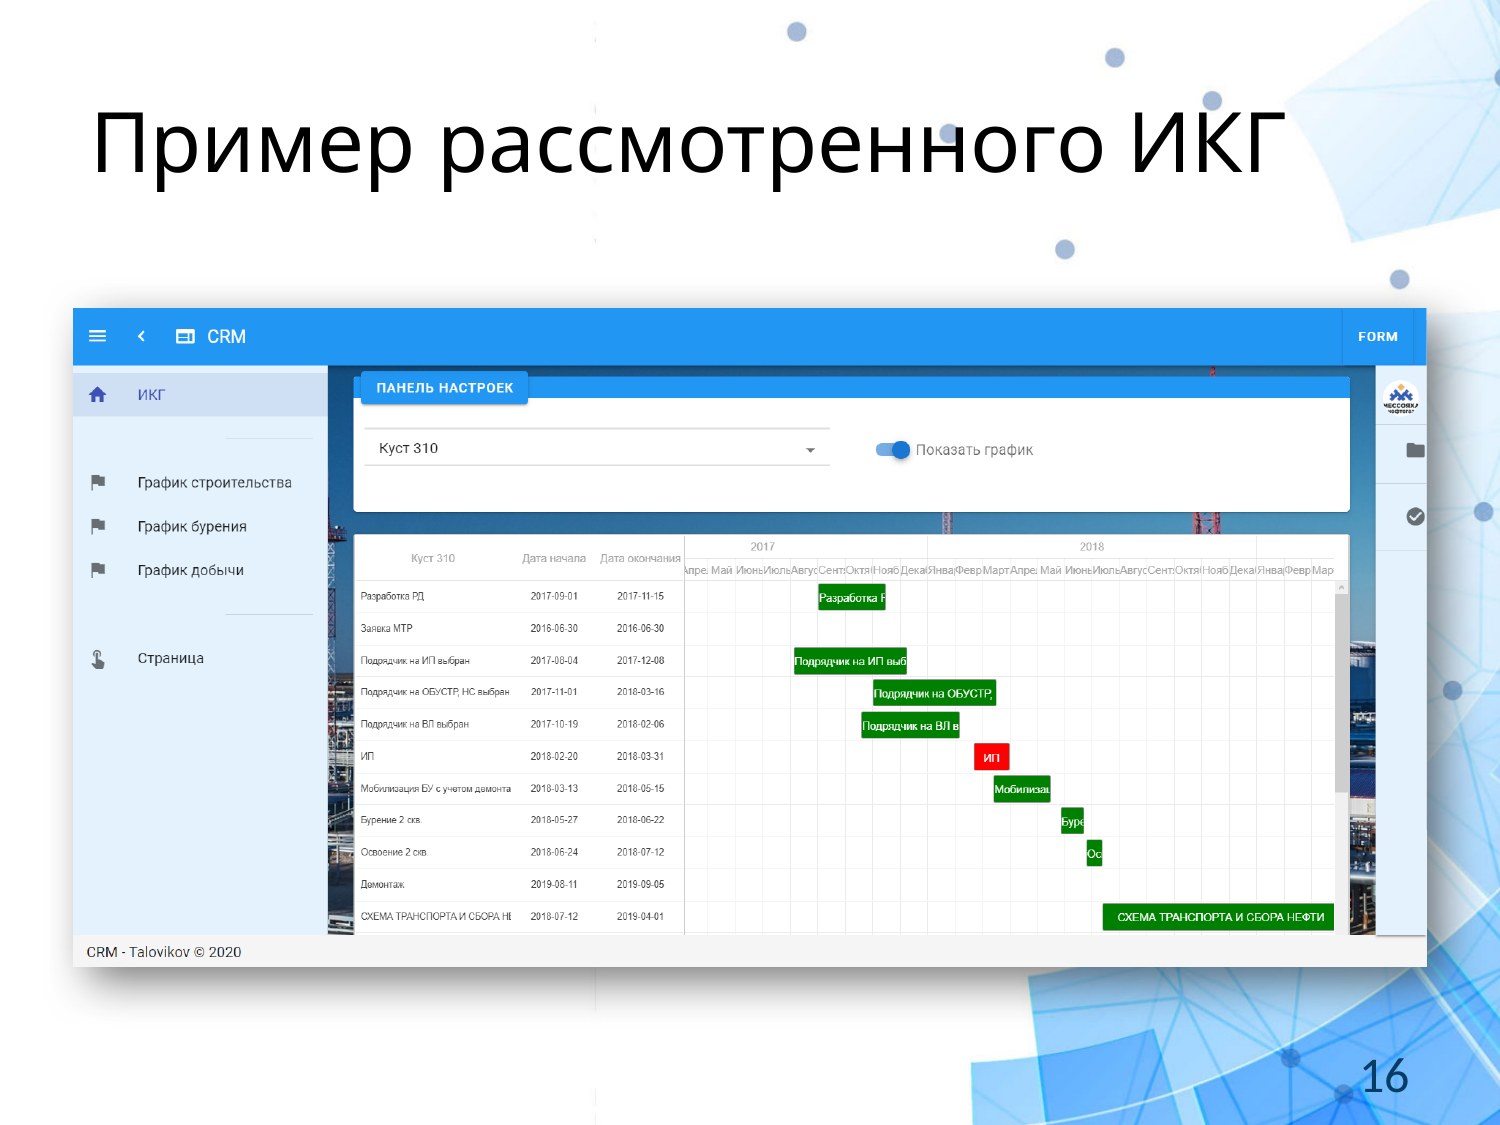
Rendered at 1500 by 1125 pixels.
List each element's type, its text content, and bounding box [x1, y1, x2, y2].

slide_number 16 [1074, 1042, 1425, 1103]
picture [0, 0, 1500, 1125]
title Пример рассмотренного ИКГ [75, 45, 1425, 233]
